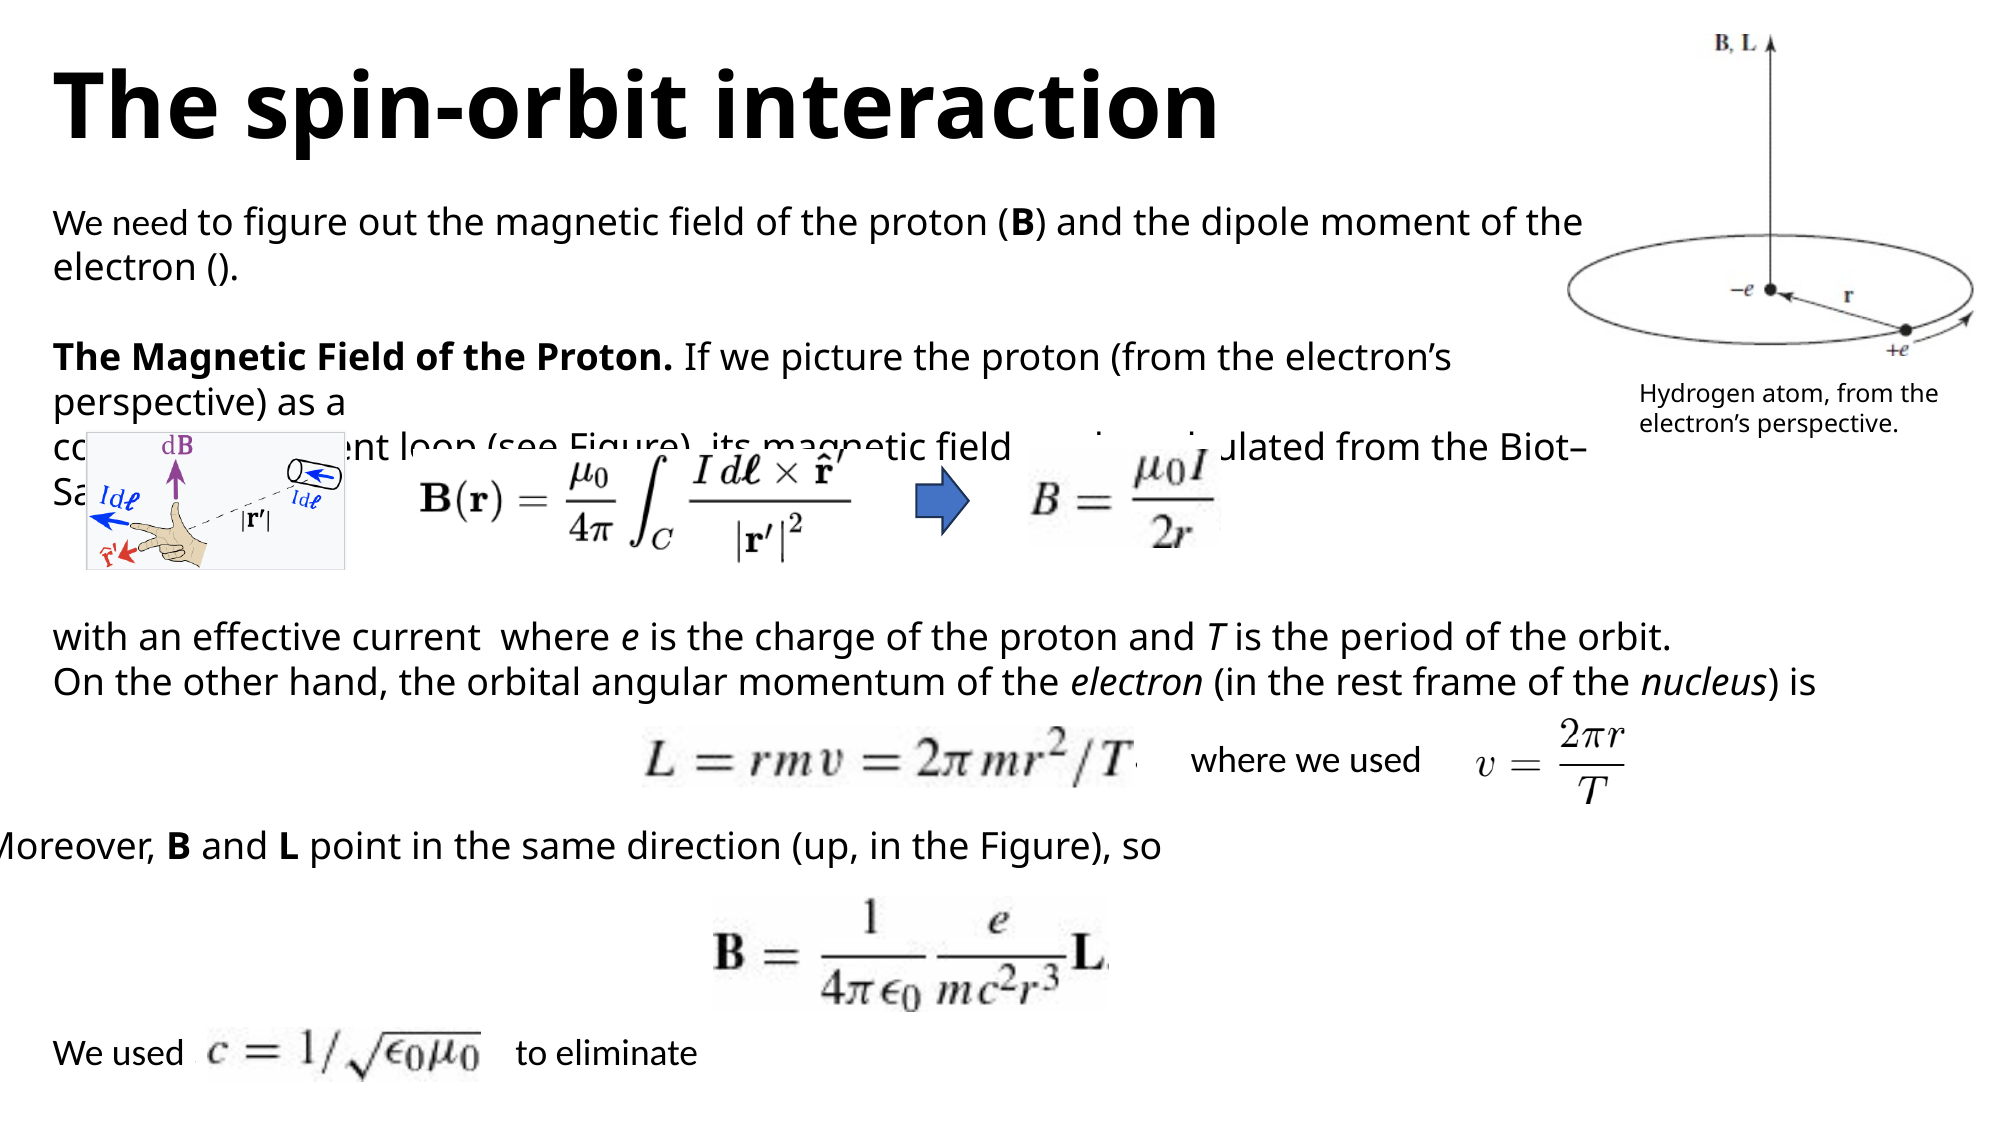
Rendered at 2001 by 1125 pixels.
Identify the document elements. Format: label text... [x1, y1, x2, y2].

picture [1476, 717, 1625, 804]
text_box [915, 465, 971, 537]
text_box Hydrogen atom, from the electron’s perspective. [1624, 370, 1961, 445]
picture [1550, 12, 2000, 369]
picture [1022, 435, 1221, 559]
text_box where we used [1175, 727, 1438, 788]
picture [195, 1014, 493, 1089]
picture [85, 430, 347, 570]
text_box The spin-orbit interaction [37, 0, 1763, 218]
picture [701, 879, 1109, 1030]
picture [413, 449, 888, 584]
text_box Moreover, B and L point in the same direction (up, in the Figure), so [0, 814, 1188, 875]
picture [640, 719, 1137, 797]
